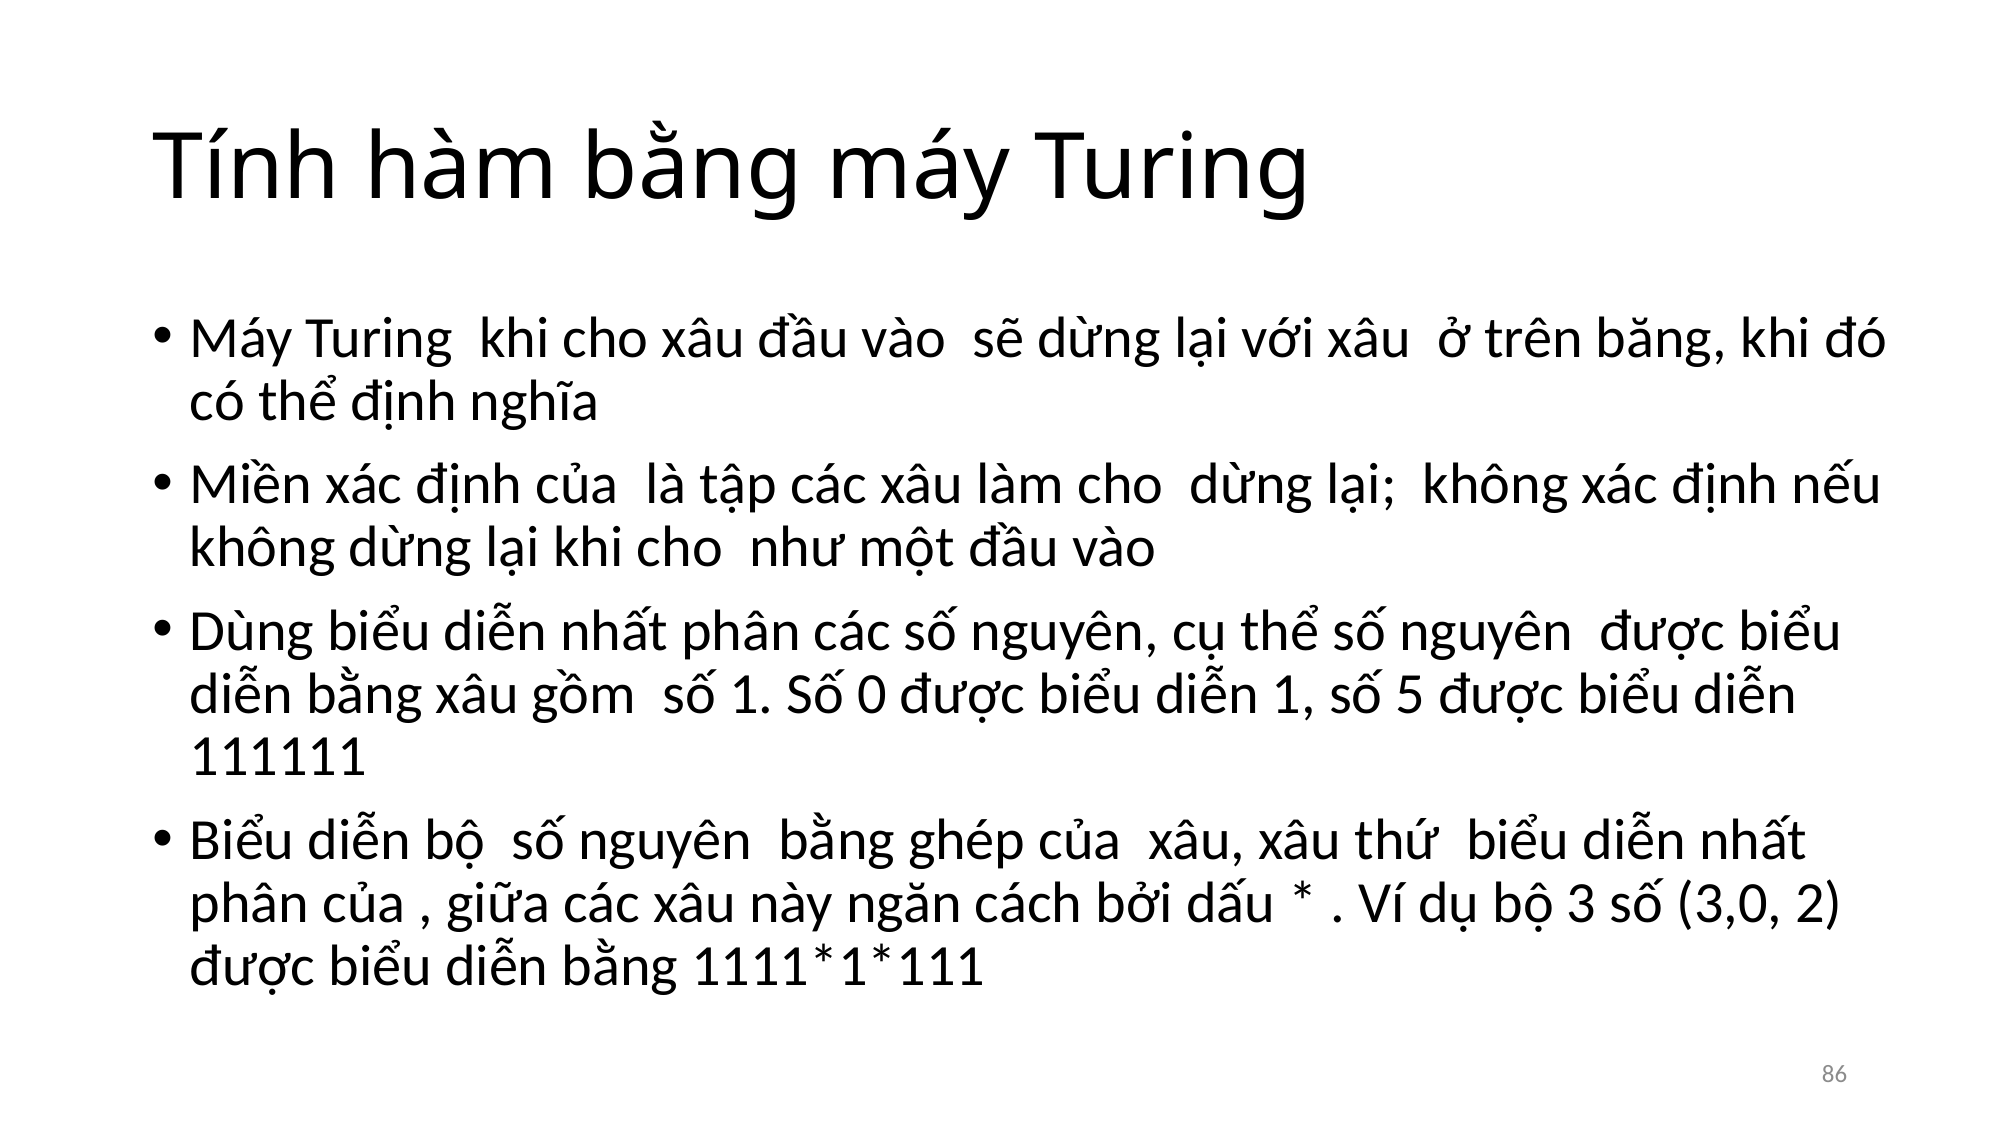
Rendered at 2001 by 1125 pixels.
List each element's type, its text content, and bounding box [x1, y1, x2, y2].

title Tính hàm bằng máy Turing [137, 59, 1863, 278]
slide_number 86 [1412, 1042, 1863, 1103]
